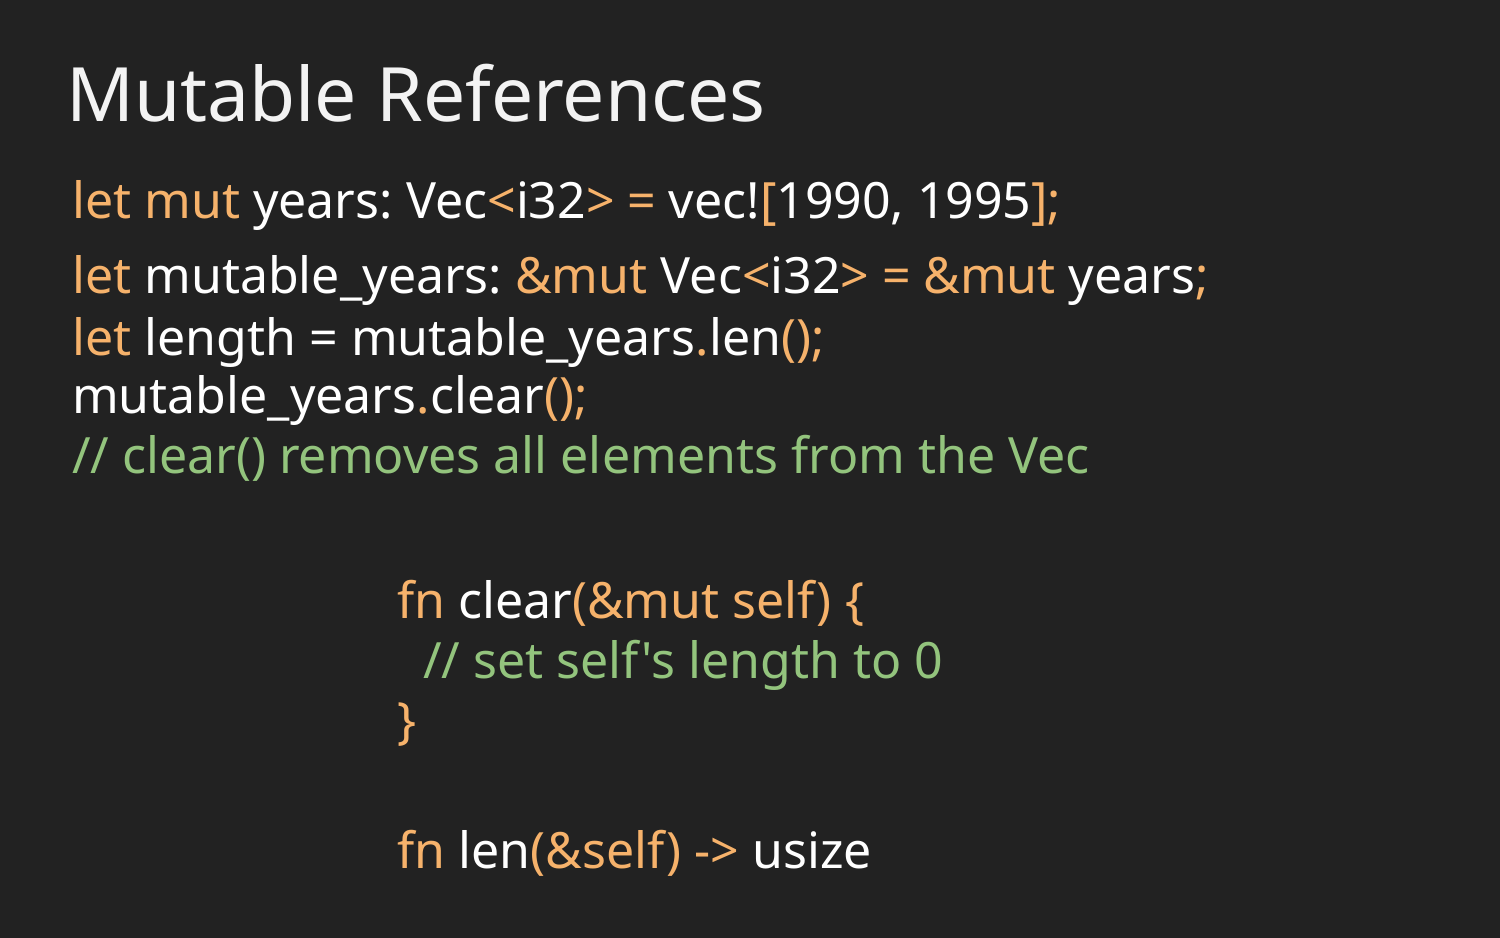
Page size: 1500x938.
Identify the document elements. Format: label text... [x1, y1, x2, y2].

text_box Mutable References [51, 31, 1372, 166]
text_box let mutable_years: &mut Vec<i32> = &mut years; mutable_years.clear(); // clear() removes all elements from the Vec [57, 244, 1488, 290]
text_box fn clear(&mut self) { // set self's length to 0 } [382, 553, 1259, 764]
text_box let length = mutable_years.len(); [57, 290, 1488, 381]
text_box let mut years: Vec<i32> = vec![1990, 1995]; [57, 153, 1488, 244]
text_box let mutable_years: &mut Vec<i32> = &mut years; mutable_years.clear(); // clear() removes all elements from the Vec [57, 381, 1488, 499]
text_box fn len(&self) -> usize [382, 803, 1259, 894]
